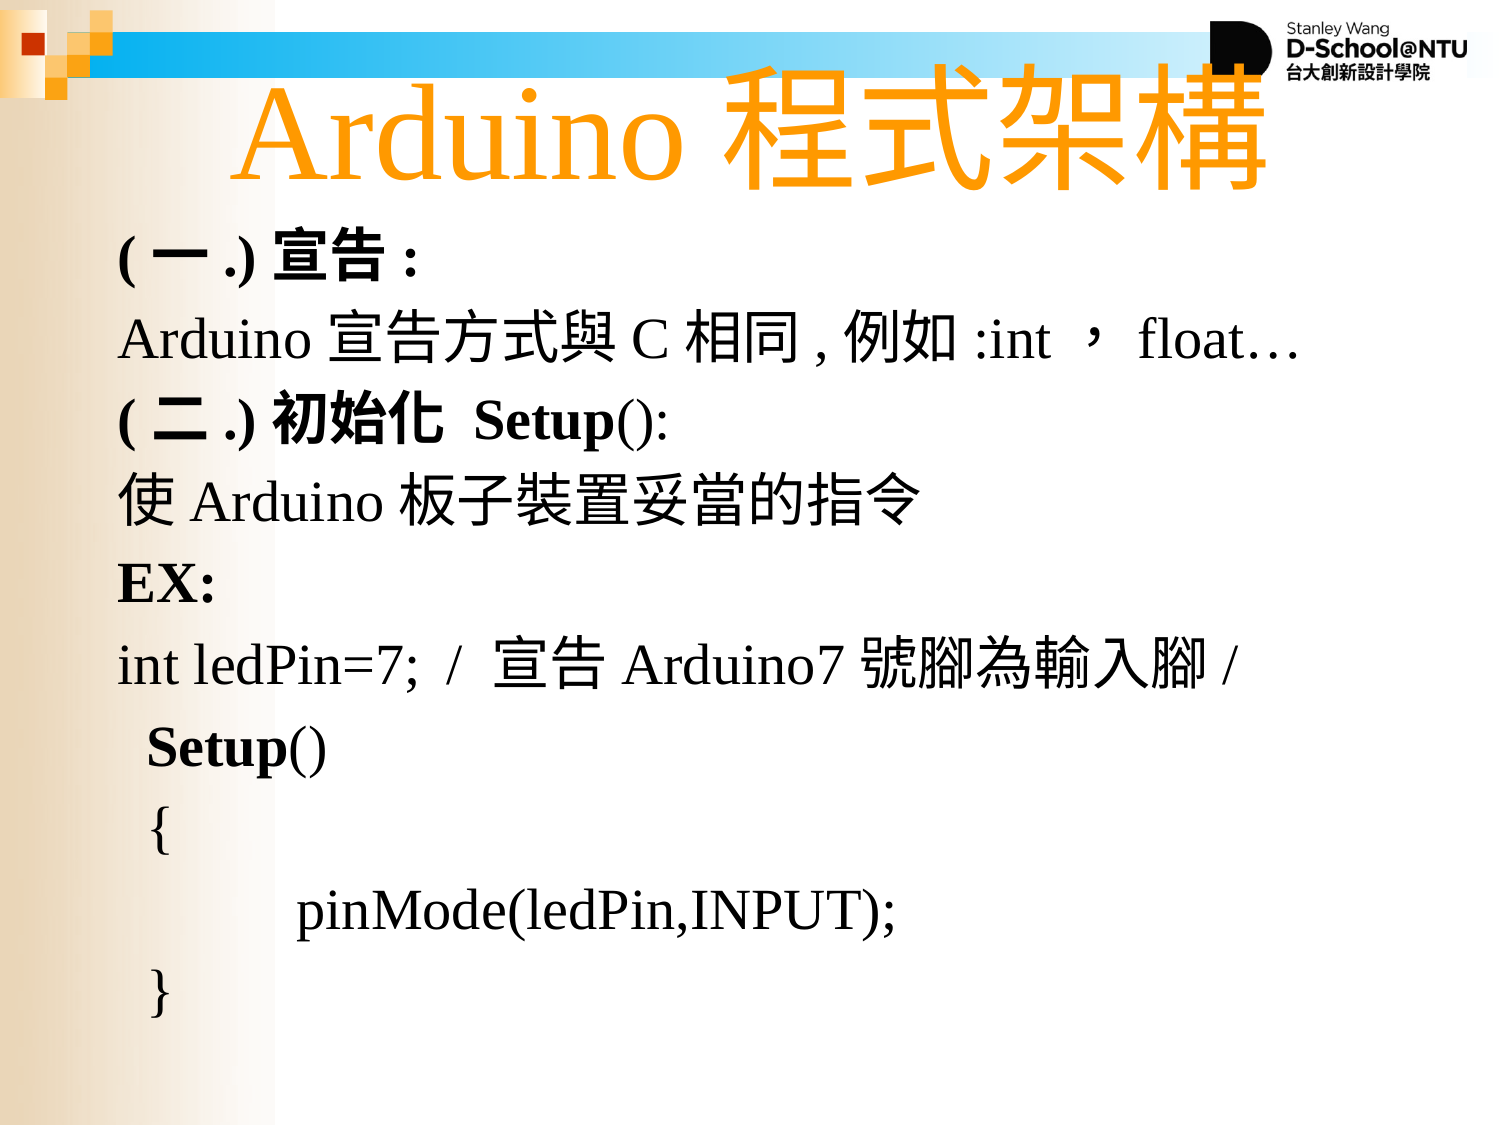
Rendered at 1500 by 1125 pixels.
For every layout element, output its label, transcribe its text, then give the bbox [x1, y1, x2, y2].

list (一.)宣告: Arduino宣告方式與C相同,例如:int，float… (二.)初始化 Setup(): 使Arduino板子裝置妥當的指令 EX: int ledPin=7; / 宣告Arduino7號腳為輸入腳/ Setup() { pinMode(ledPin,INPUT); } [75, 210, 1425, 1038]
picture [1210, 21, 1467, 82]
title Arduino程式架構 [45, 37, 1455, 213]
